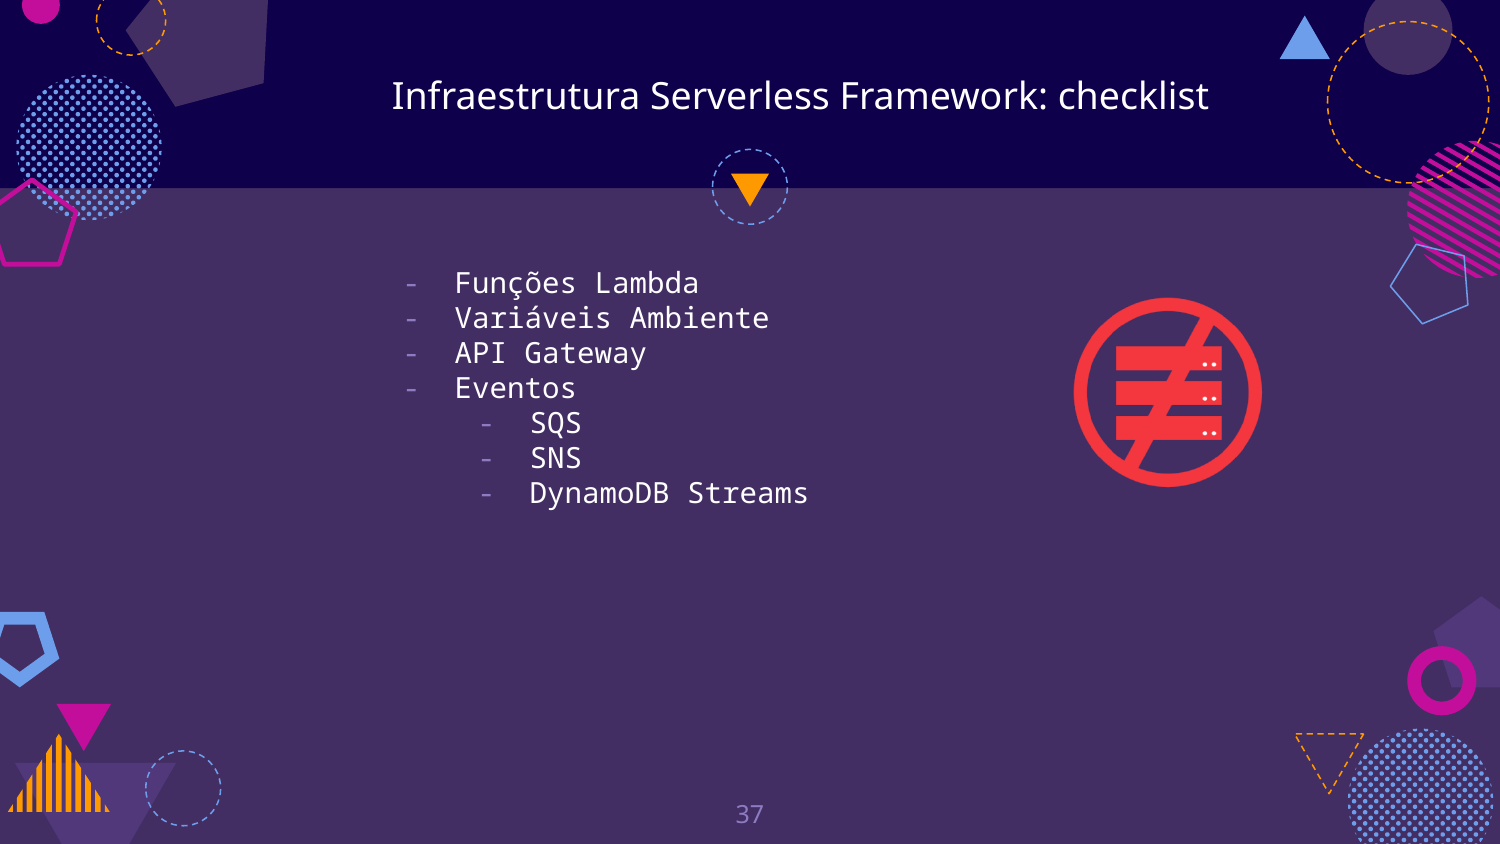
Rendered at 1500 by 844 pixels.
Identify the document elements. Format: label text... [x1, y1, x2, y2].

slide_number ‹#› [705, 783, 795, 844]
title Infraestrutura Serverless Framework: checklist [335, 0, 1266, 189]
list Funções Lambda Variáveis Ambiente API Gateway Eventos SQS SNS DynamoDB Streams [364, 249, 1152, 535]
picture [1068, 293, 1266, 491]
